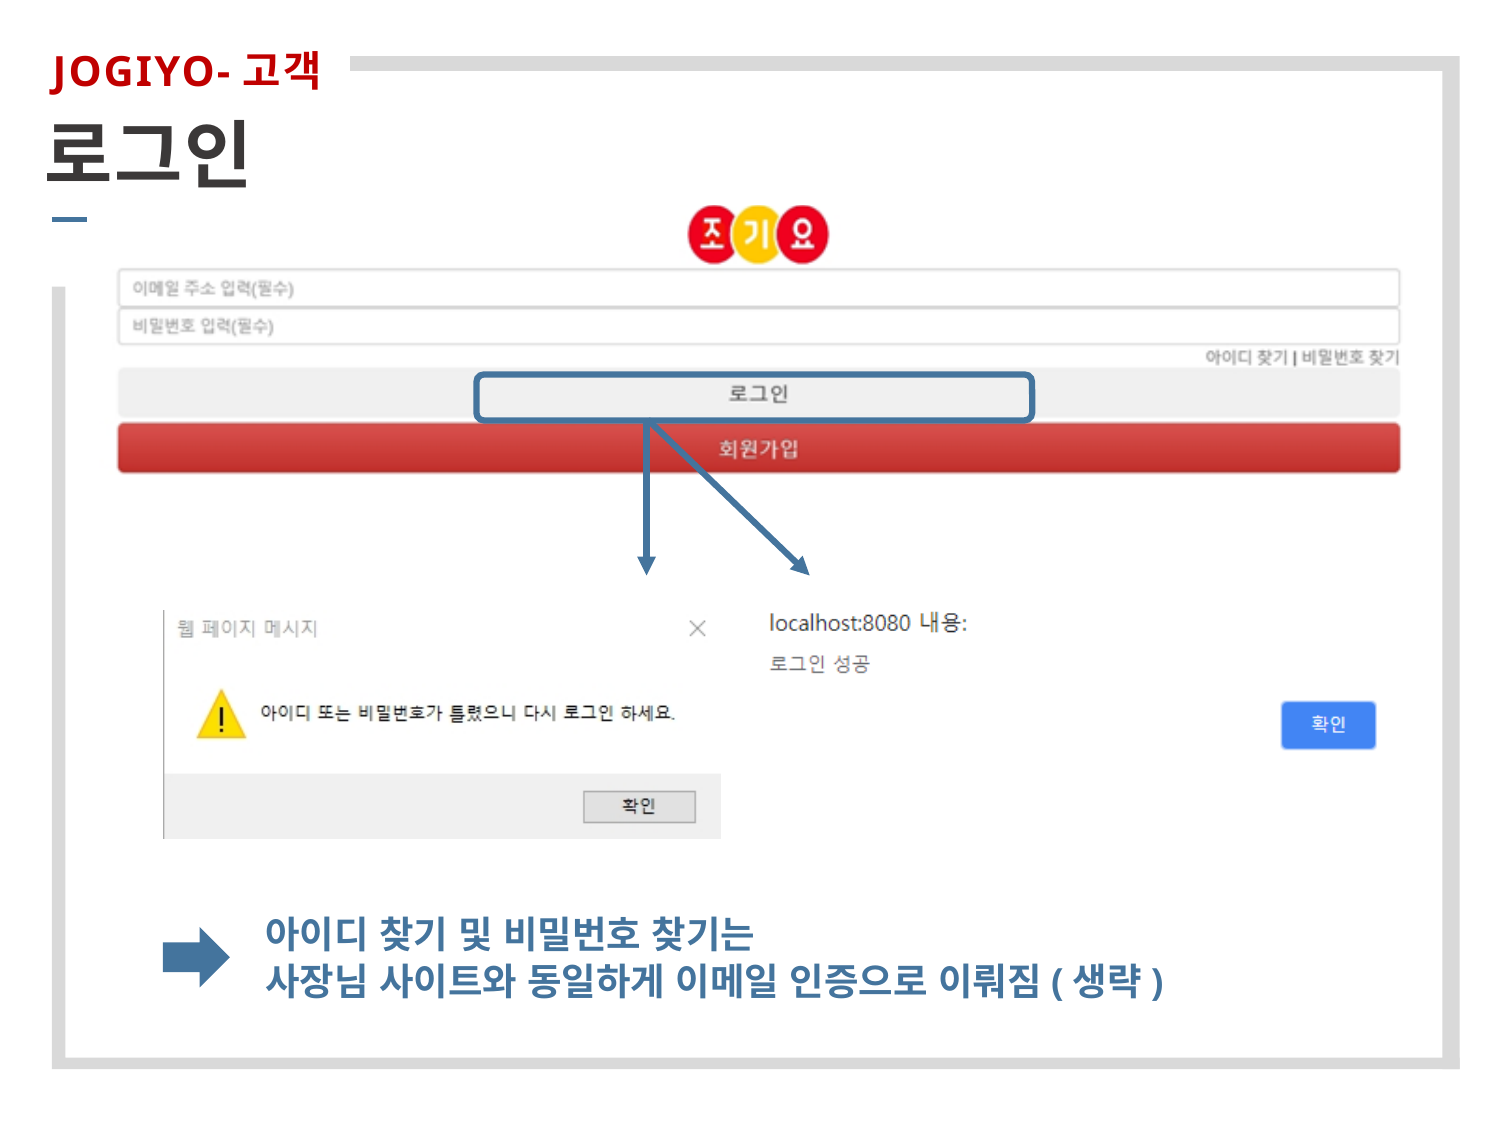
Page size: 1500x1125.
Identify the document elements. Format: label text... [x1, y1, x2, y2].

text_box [647, 419, 810, 576]
picture [163, 610, 721, 839]
text_box 아이디 찾기 및 비밀번호 찾기는 사장님 사이트와 동일하게 이메일 인증으로 이뤄짐(생략) [253, 916, 1500, 1078]
text_box [349, 55, 1461, 916]
text_box [51, 286, 253, 1070]
text_box JOGIYO-고객 [37, 42, 361, 107]
text_box [162, 926, 230, 988]
picture [748, 592, 1389, 770]
text_box 로그인 [29, 111, 477, 206]
picture [87, 205, 1410, 482]
